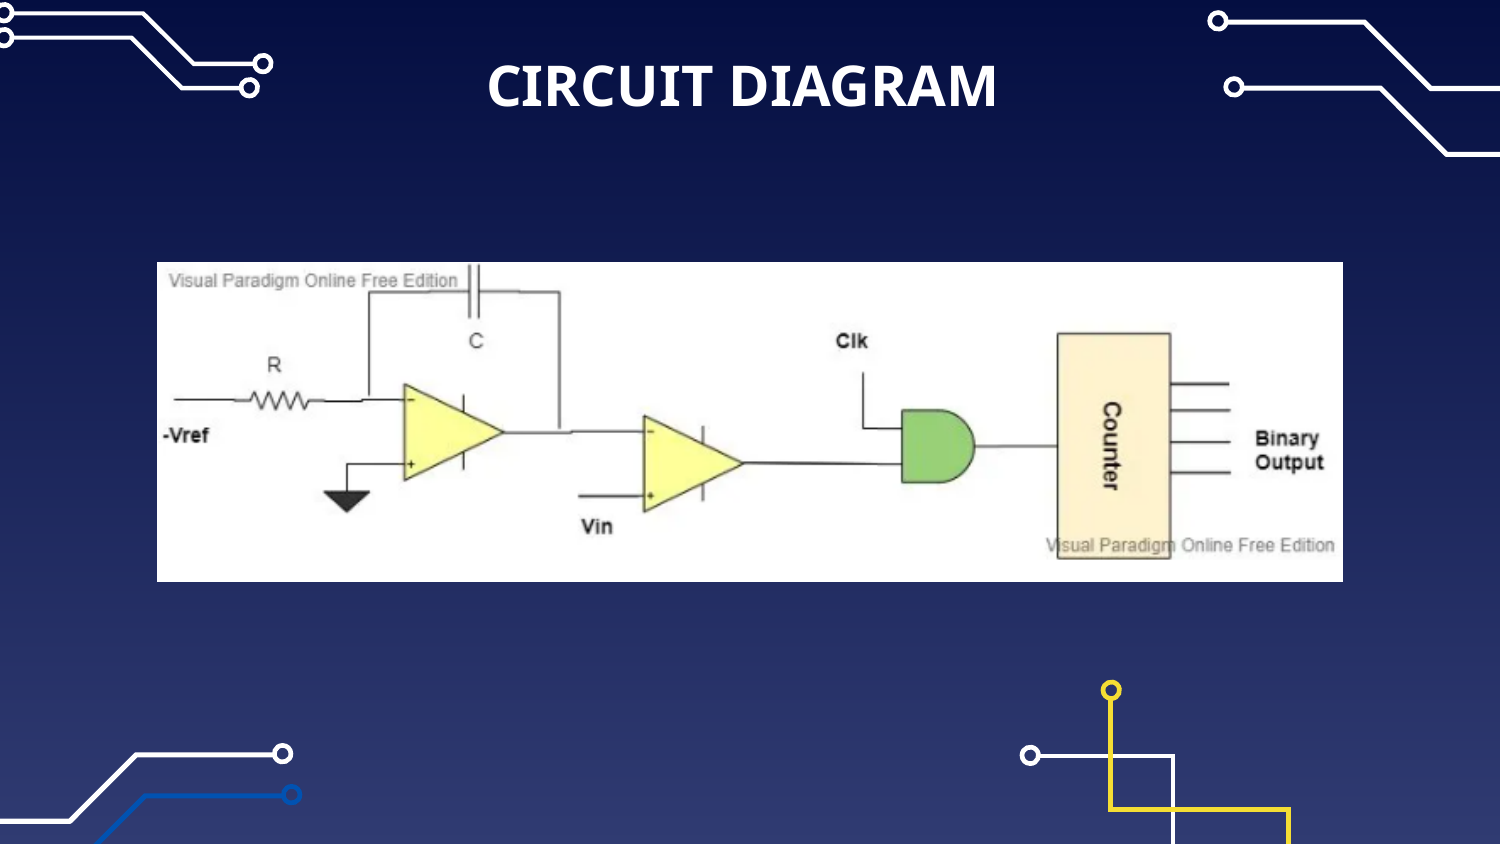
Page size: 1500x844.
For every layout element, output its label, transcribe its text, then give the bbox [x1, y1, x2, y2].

picture [157, 261, 1343, 582]
title CIRCUIT DIAGRAM [401, 12, 1100, 155]
